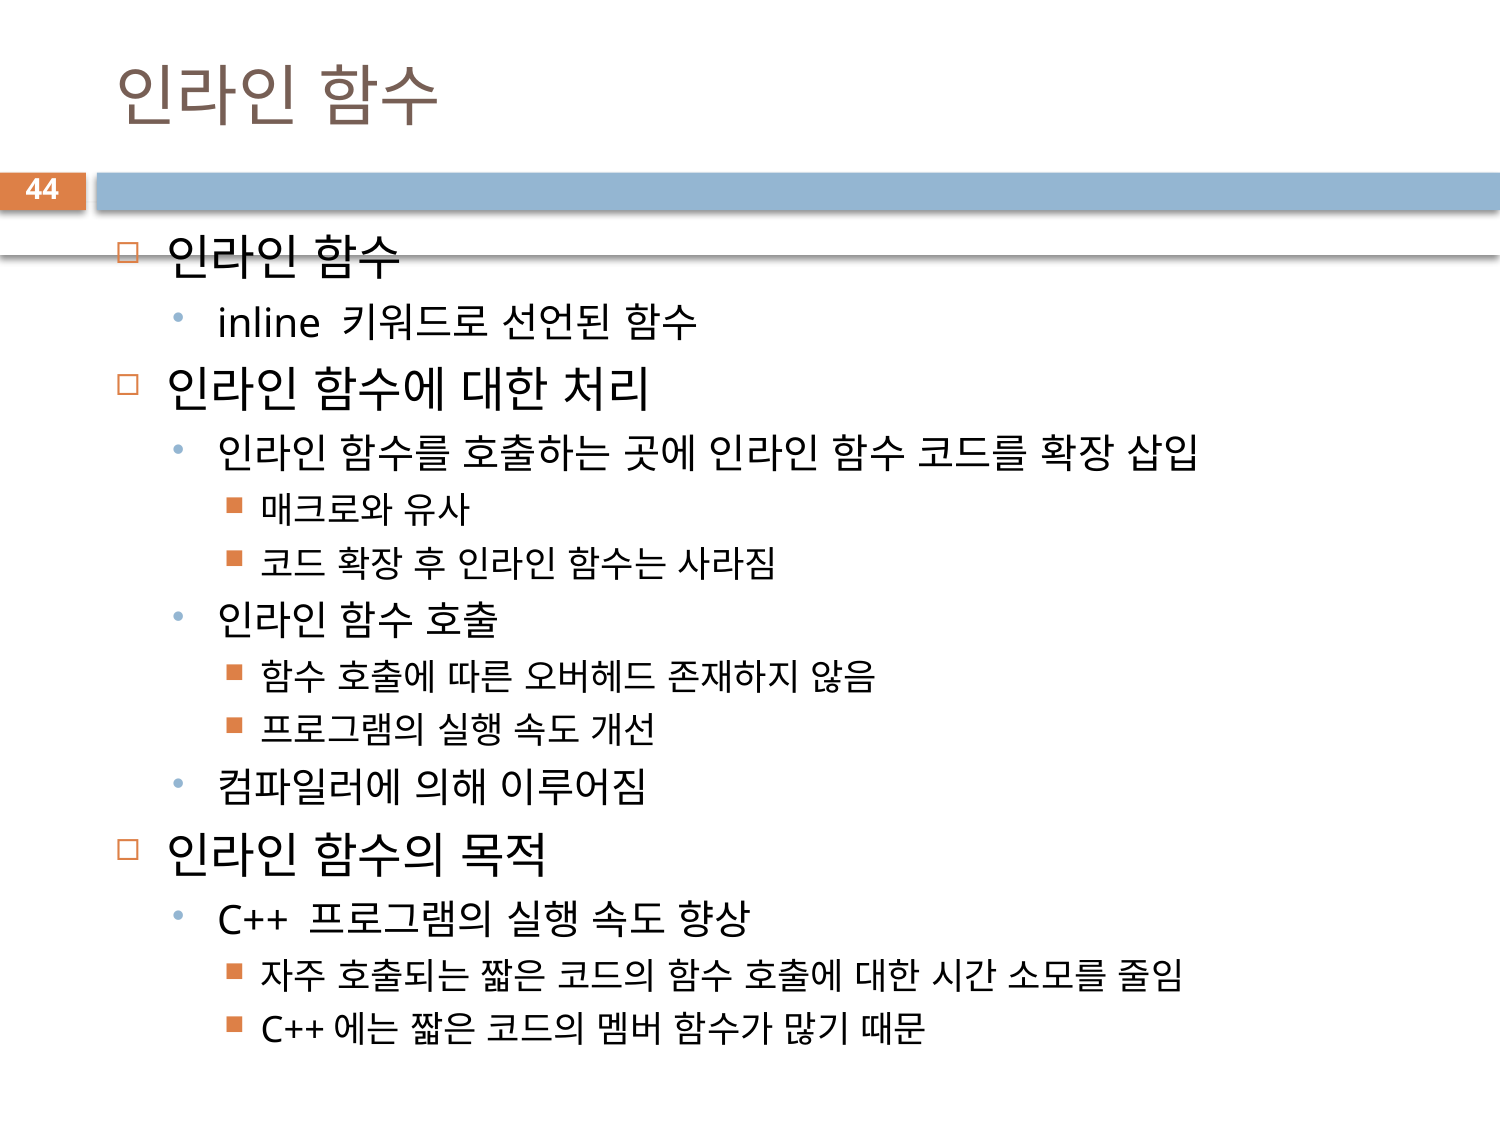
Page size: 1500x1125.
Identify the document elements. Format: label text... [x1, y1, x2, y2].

slide_number 44 [0, 170, 87, 211]
title 인라인 함수 [100, 37, 1438, 149]
list 인라인 함수 inline 키워드로 선언된 함수 인라인 함수에 대한 처리 인라인 함수를 호출하는 곳에 인라인 함수 코드를 확장 삽입 매크로와 유사 코드 확장 후 인라인 함수는 사라짐 인라인 함수 호출 함수 호출에 따른 오버헤드 존재하지 않음 프로그램의 실행 속도 개선 컴파일러에 의해 이루어짐 인라인 함수의 목적 C++ 프로그램의 실행 속도 향상 자주 호출되는 짧은 코드의 함수 호출에 대한 시간 소모를 줄임 C++에는 짧은 코드의 멤버 함수가 많기 때문 [100, 219, 1438, 1059]
